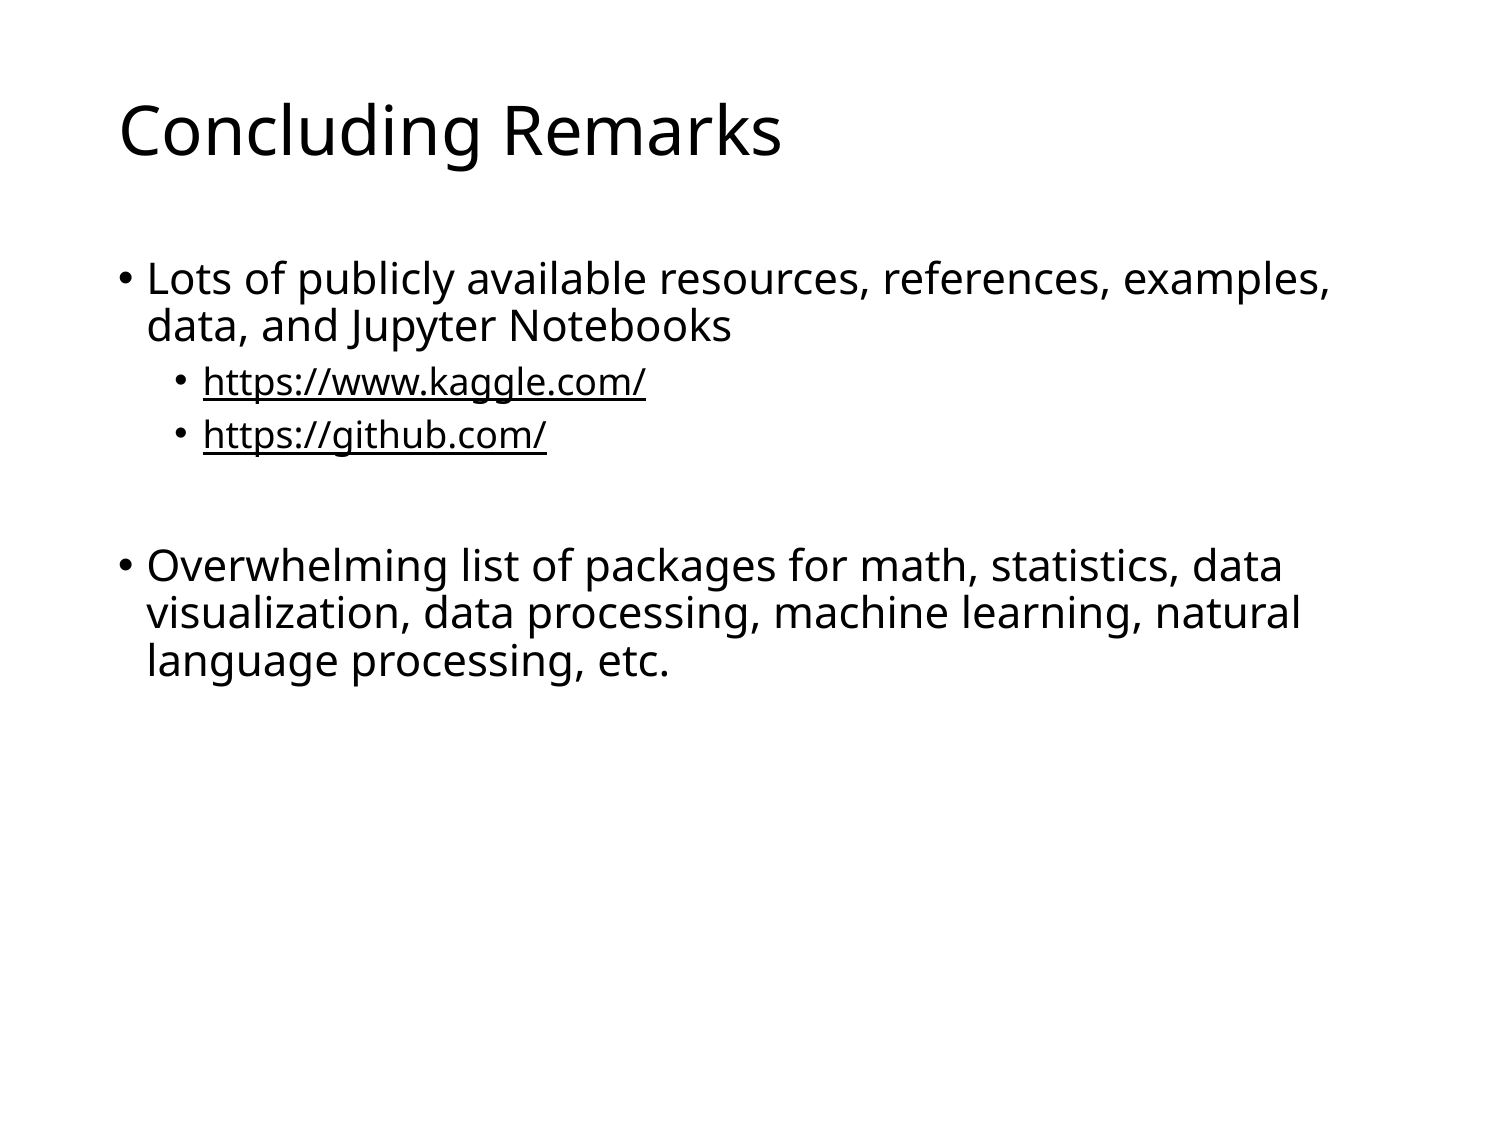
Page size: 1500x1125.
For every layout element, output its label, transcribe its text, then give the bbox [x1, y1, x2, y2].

title Concluding Remarks [103, 59, 1397, 207]
list Lots of publicly available resources, references, examples, data, and Jupyter Notebooks https://www.kaggle.com/ https://github.com/ Overwhelming list of packages for math, statistics, data visualization, data processing, machine learning, natural language processing, etc. [103, 248, 1397, 1014]
